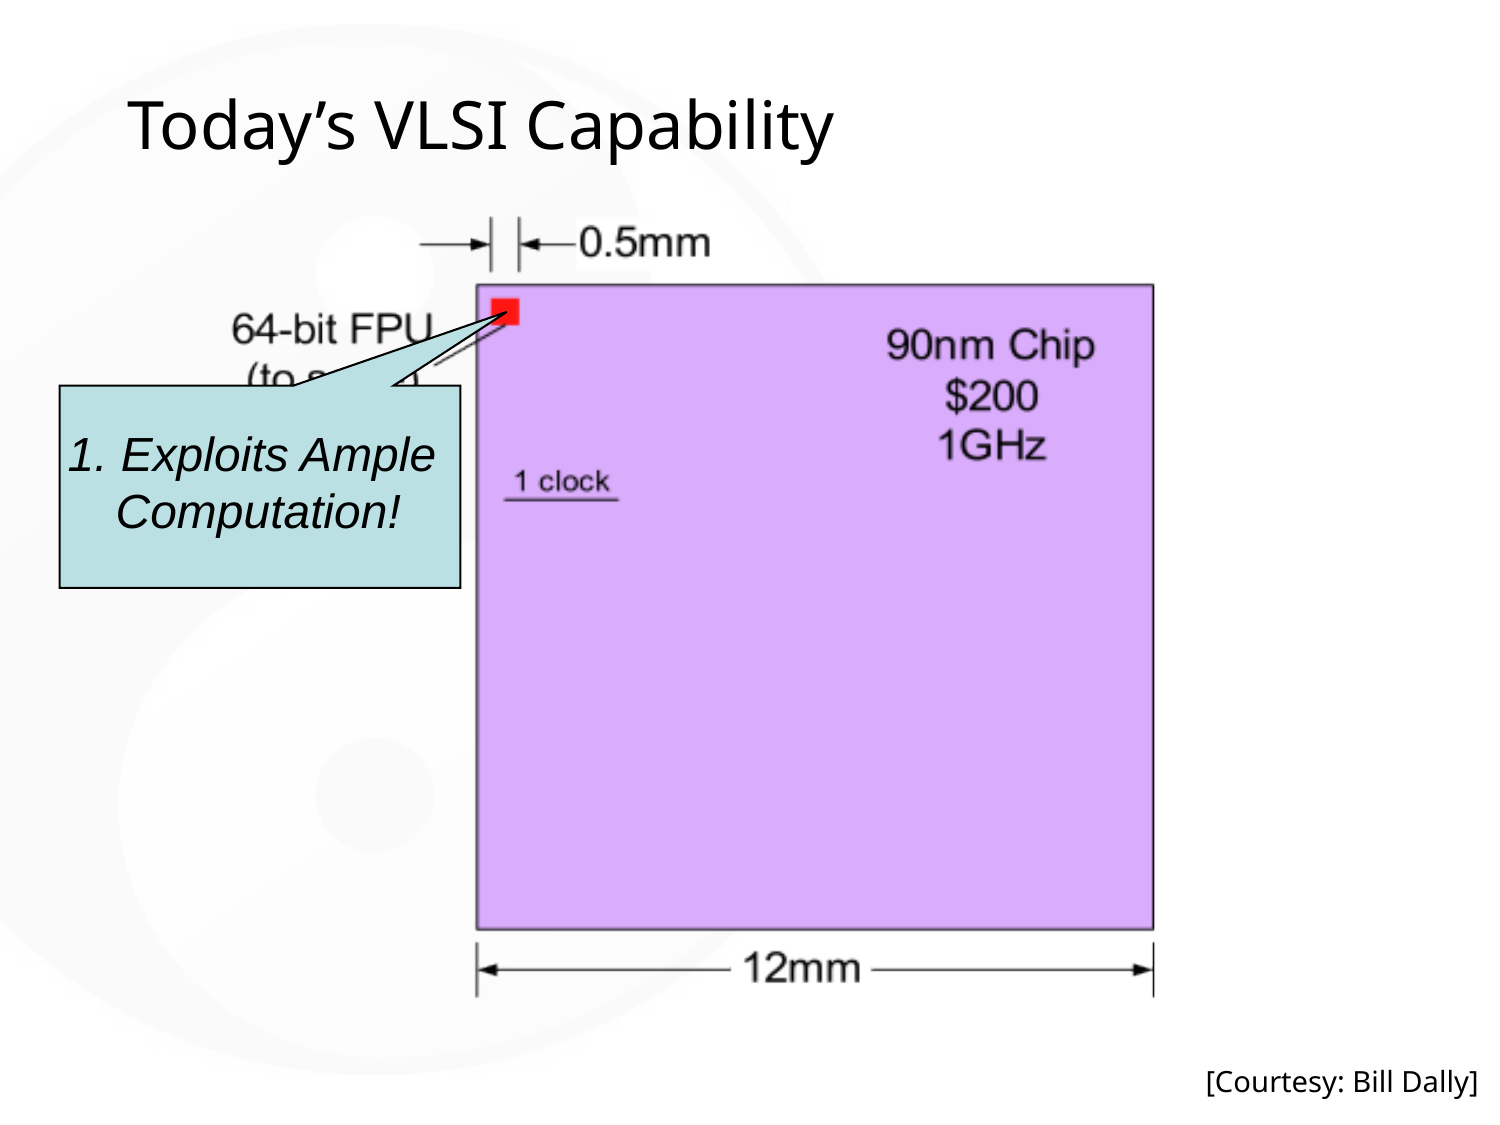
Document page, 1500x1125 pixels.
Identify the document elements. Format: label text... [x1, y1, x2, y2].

text_box [Courtesy: Bill Dally] [1199, 1063, 1486, 1099]
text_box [59, 311, 507, 589]
title Today’s VLSI Capability [112, 60, 1388, 186]
picture [191, 208, 1296, 1041]
